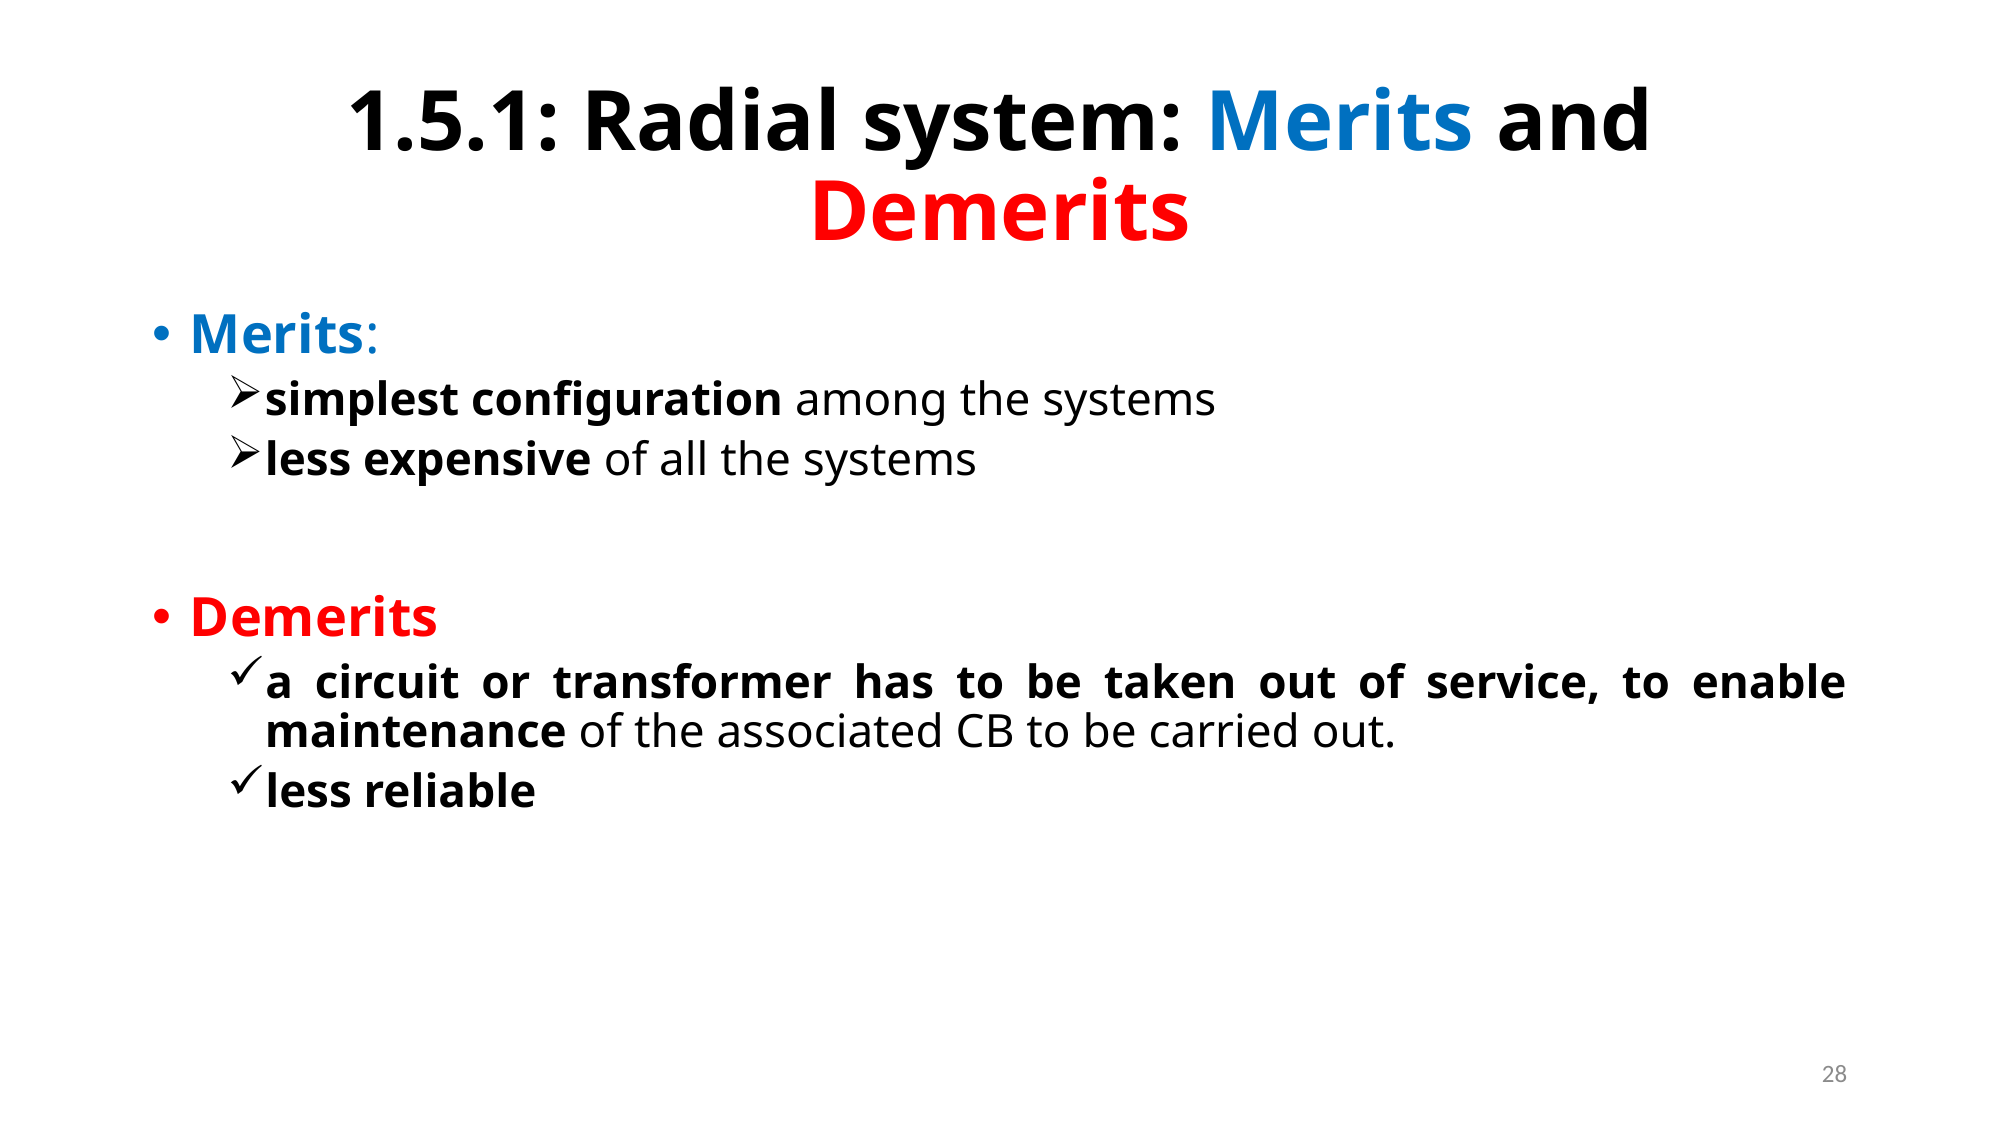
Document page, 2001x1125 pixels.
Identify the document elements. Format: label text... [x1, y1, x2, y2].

slide_number 28 [1412, 1042, 1863, 1103]
title 1.5.1: Radial system: Merits and Demerits [137, 59, 1863, 278]
list Merits: simplest configuration among the systems less expensive of all the systems Demerits a circuit or transformer has to be taken out of service, to enable maintenance of the associated CB to be carried out. less reliable [137, 299, 1863, 1014]
